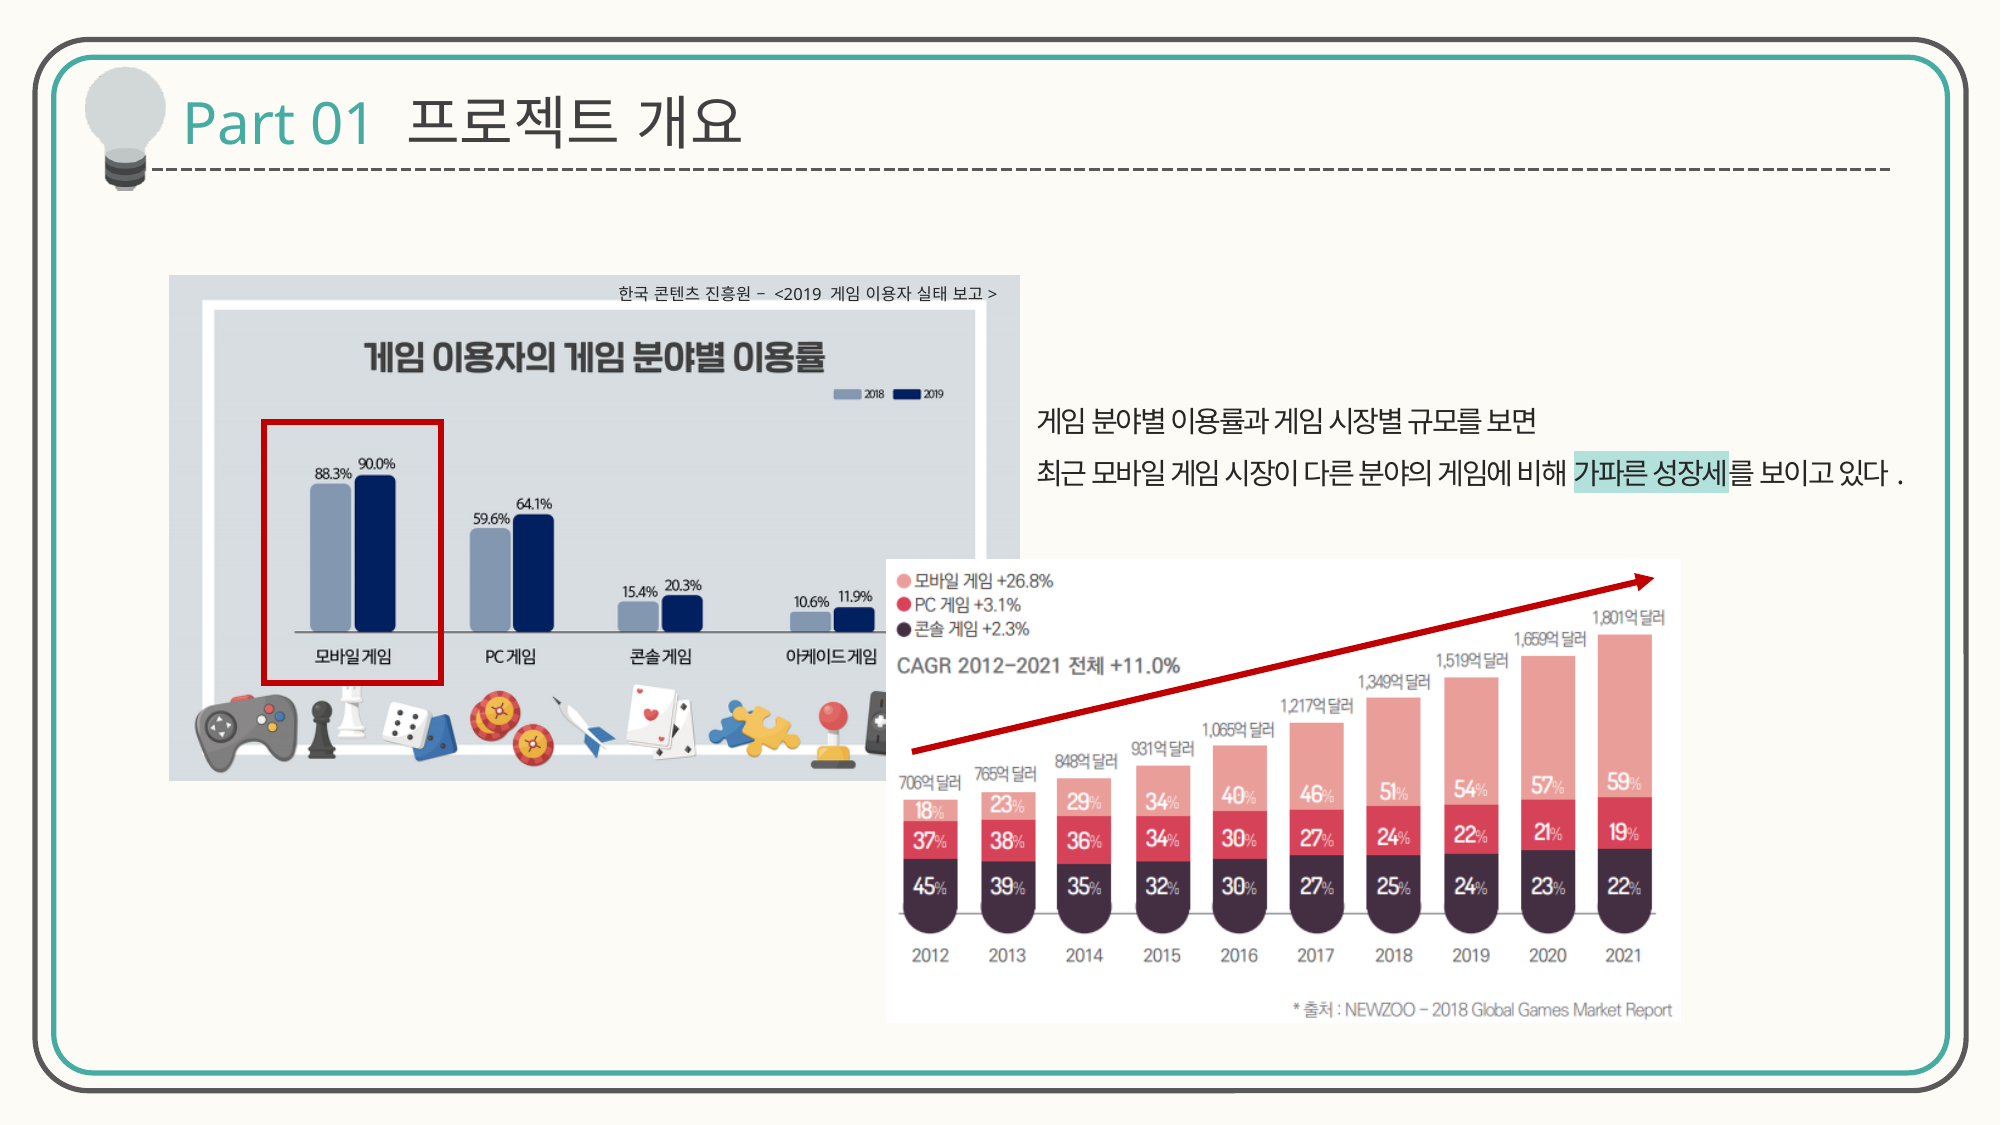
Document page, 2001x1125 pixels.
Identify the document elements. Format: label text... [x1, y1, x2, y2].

text_box 게임 분야별 이용률과 게임 시장별 규모를 보면 최근 모바일 게임 시장이 다른 분야의 게임에 비해 가파른 성장세를 보이고 있다. [1030, 399, 1917, 499]
picture [81, 63, 170, 193]
text_box [33, 38, 1968, 1092]
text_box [911, 577, 1655, 752]
text_box [52, 56, 1949, 1075]
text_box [169, 266, 1030, 781]
picture [885, 559, 1681, 1023]
